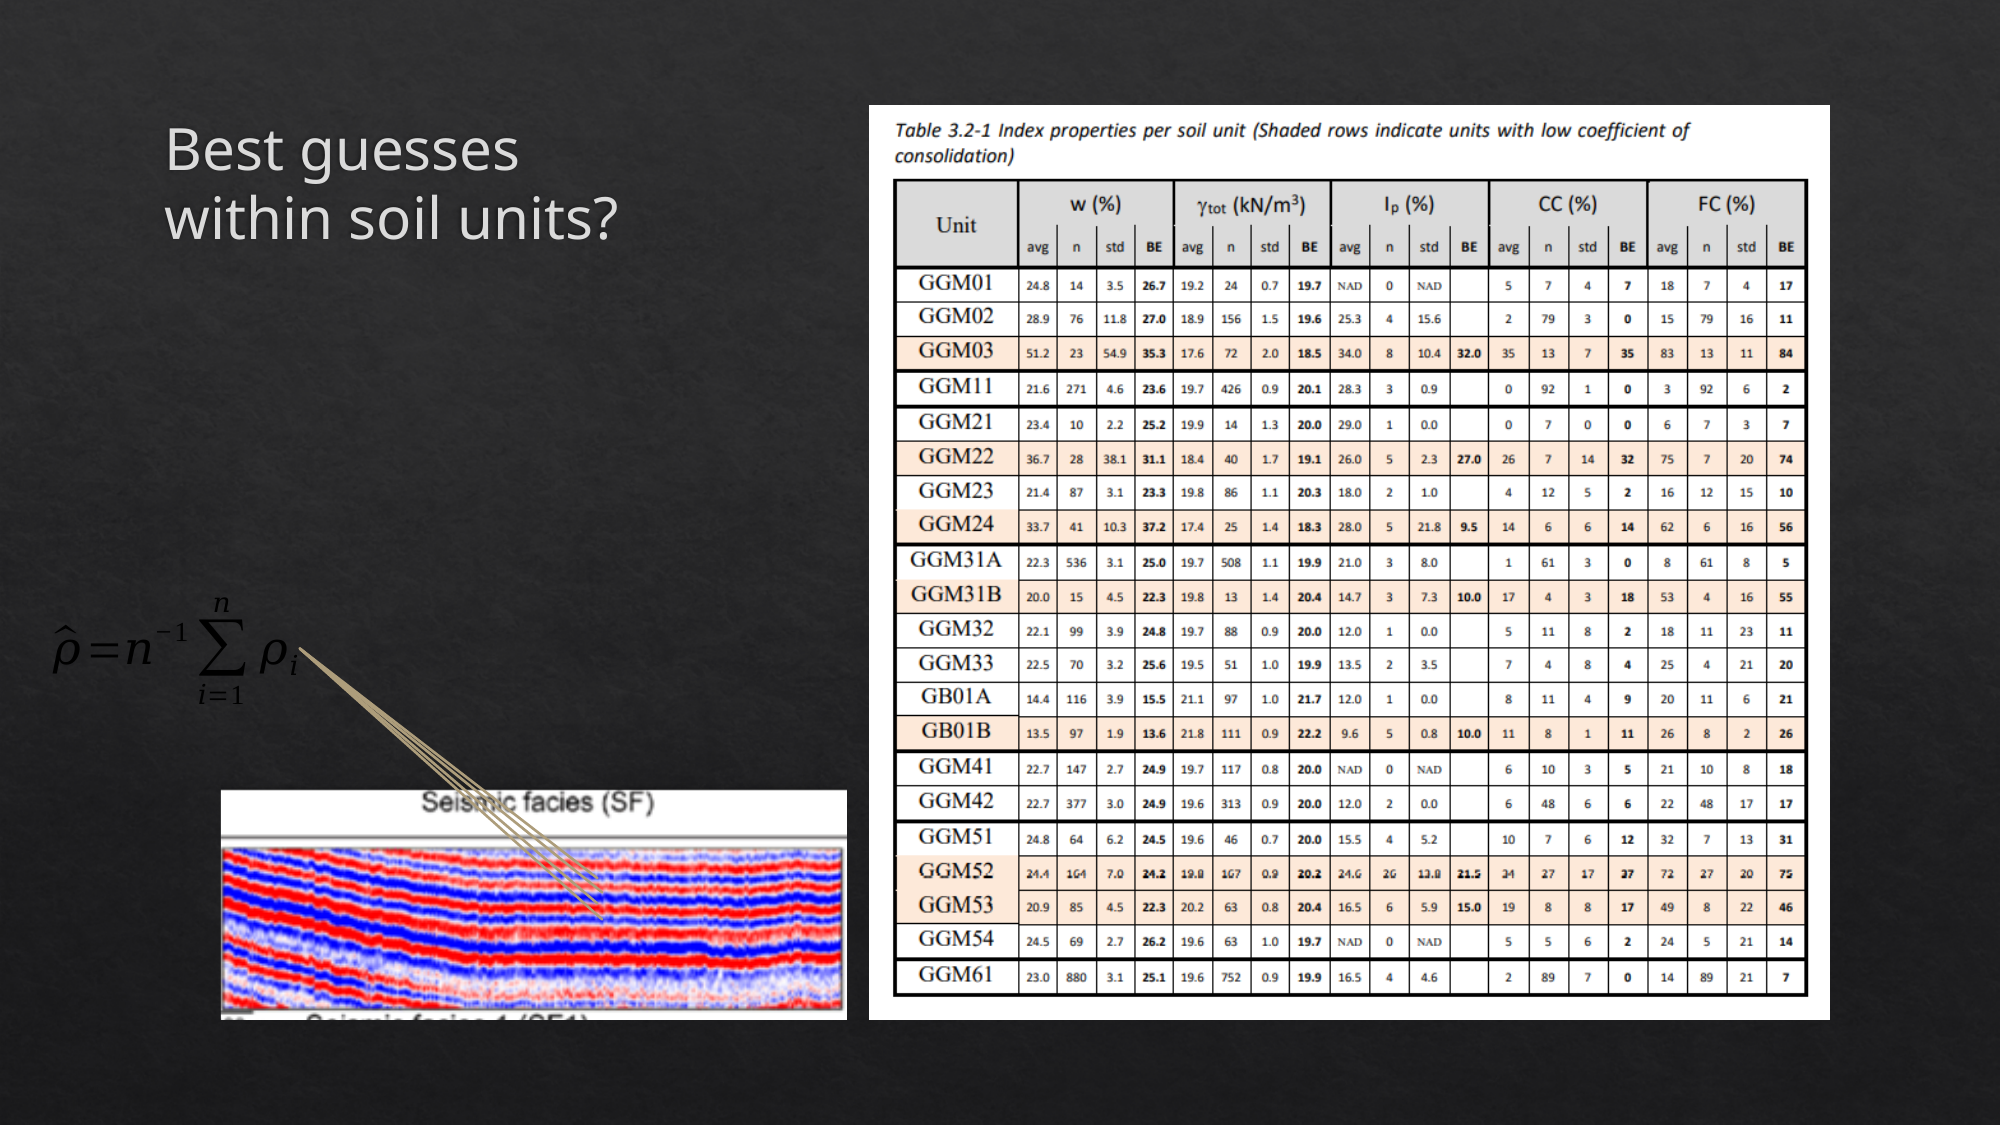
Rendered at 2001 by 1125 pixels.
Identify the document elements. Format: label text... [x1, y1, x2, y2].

picture [869, 105, 1830, 1020]
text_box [299, 648, 603, 920]
text_box [0, 0, 2000, 1125]
title Best guesses within soil units? [149, 99, 655, 260]
picture [220, 771, 848, 1020]
